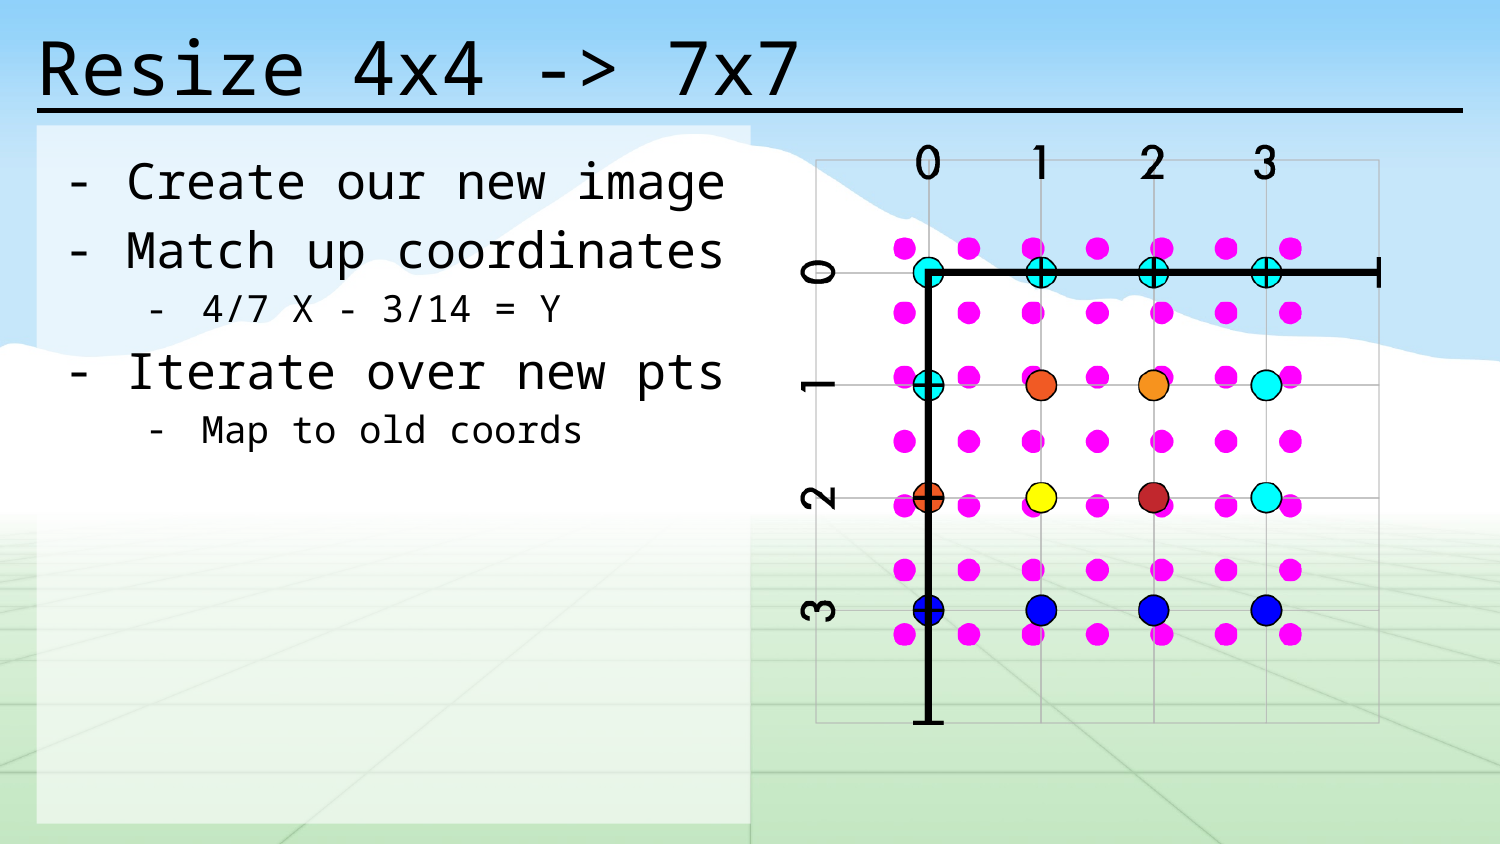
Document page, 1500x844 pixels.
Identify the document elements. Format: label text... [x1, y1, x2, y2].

title Resize 4x4 -> 7x7 [20, 31, 1479, 126]
list Create our new image Match up coordinates 4/7 X - 3/14 = Y Iterate over new pts Map to old coords [36, 125, 745, 824]
picture [0, 0, 1500, 844]
